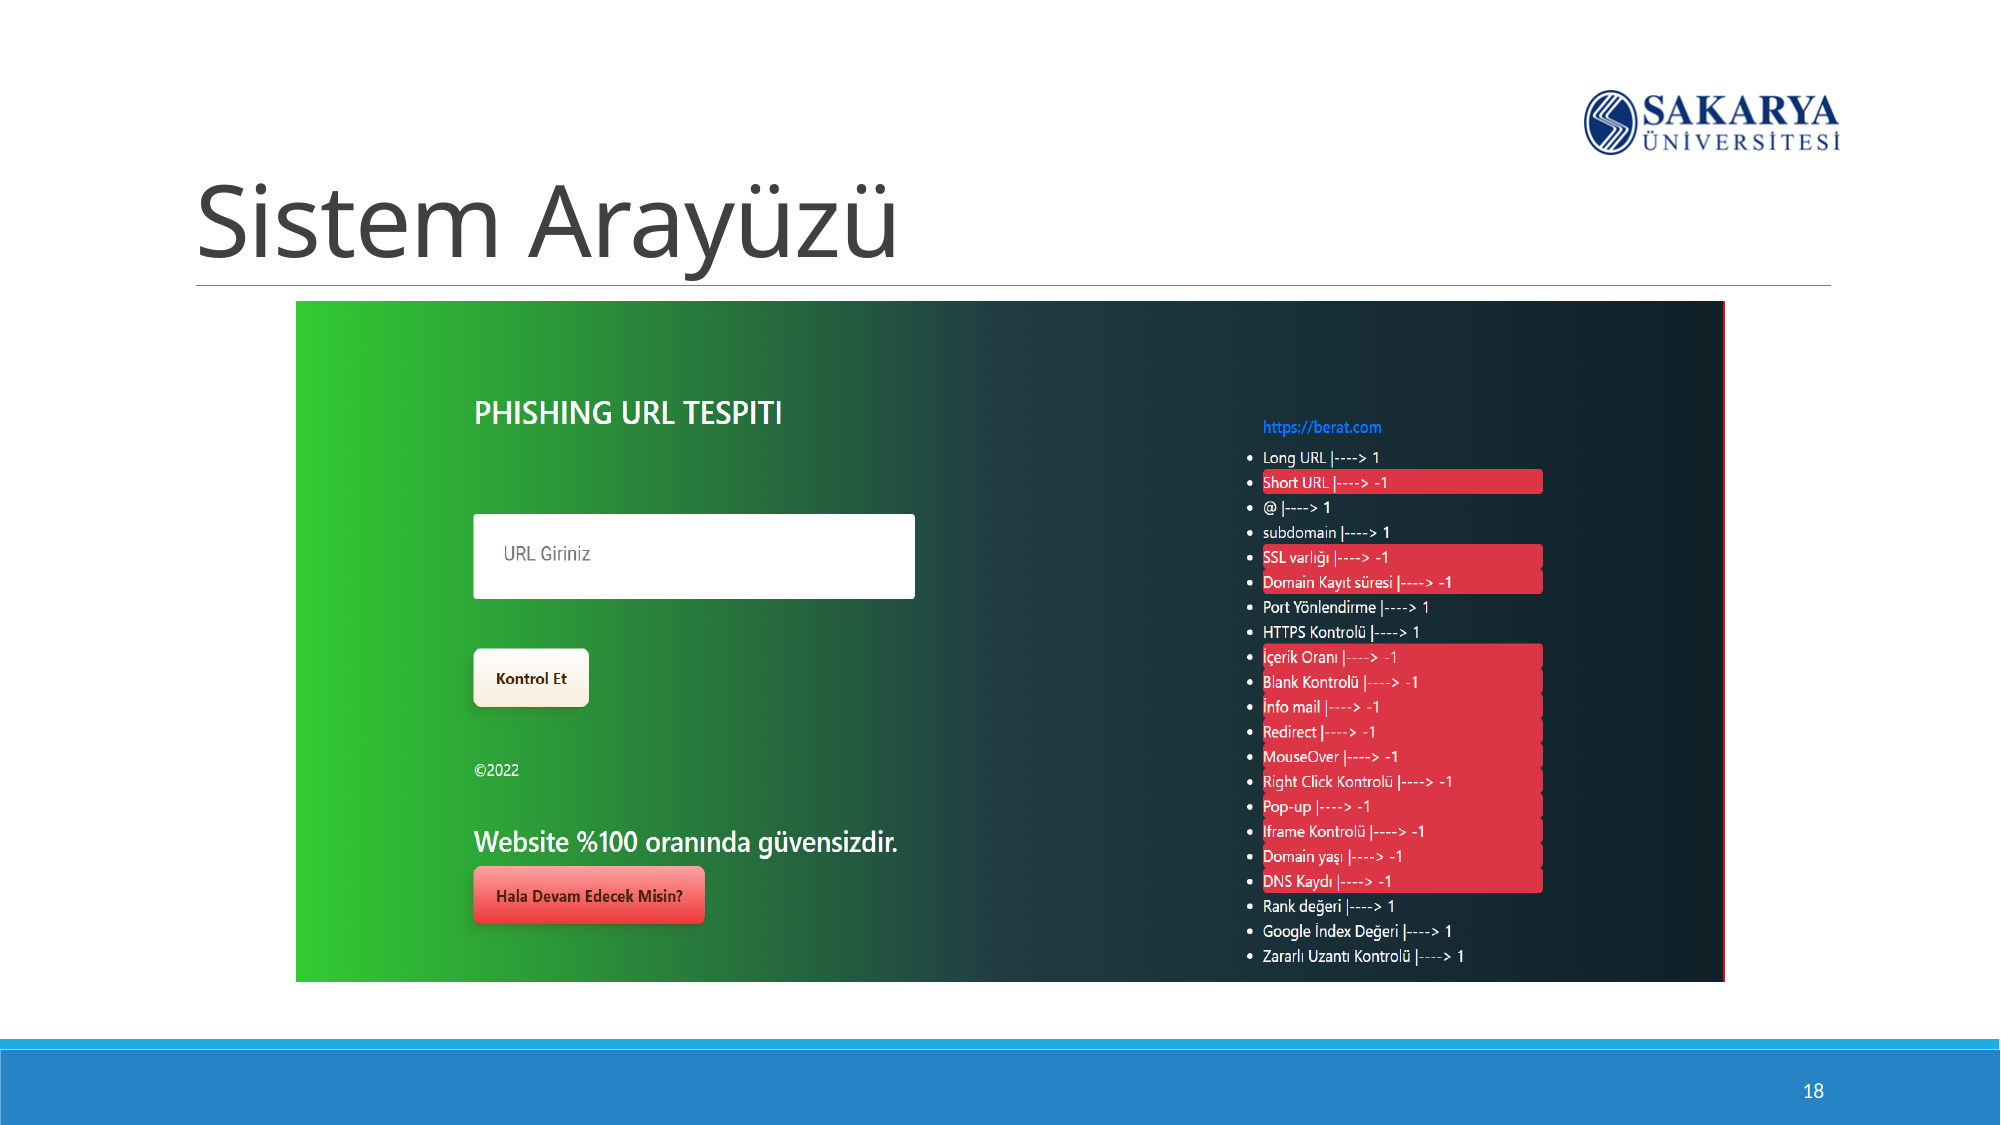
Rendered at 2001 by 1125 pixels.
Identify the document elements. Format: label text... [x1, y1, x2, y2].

slide_number 18 [1624, 1059, 1840, 1120]
title Sistem Arayüzü [180, 47, 1830, 285]
picture [1583, 89, 1840, 155]
picture [296, 300, 1726, 982]
